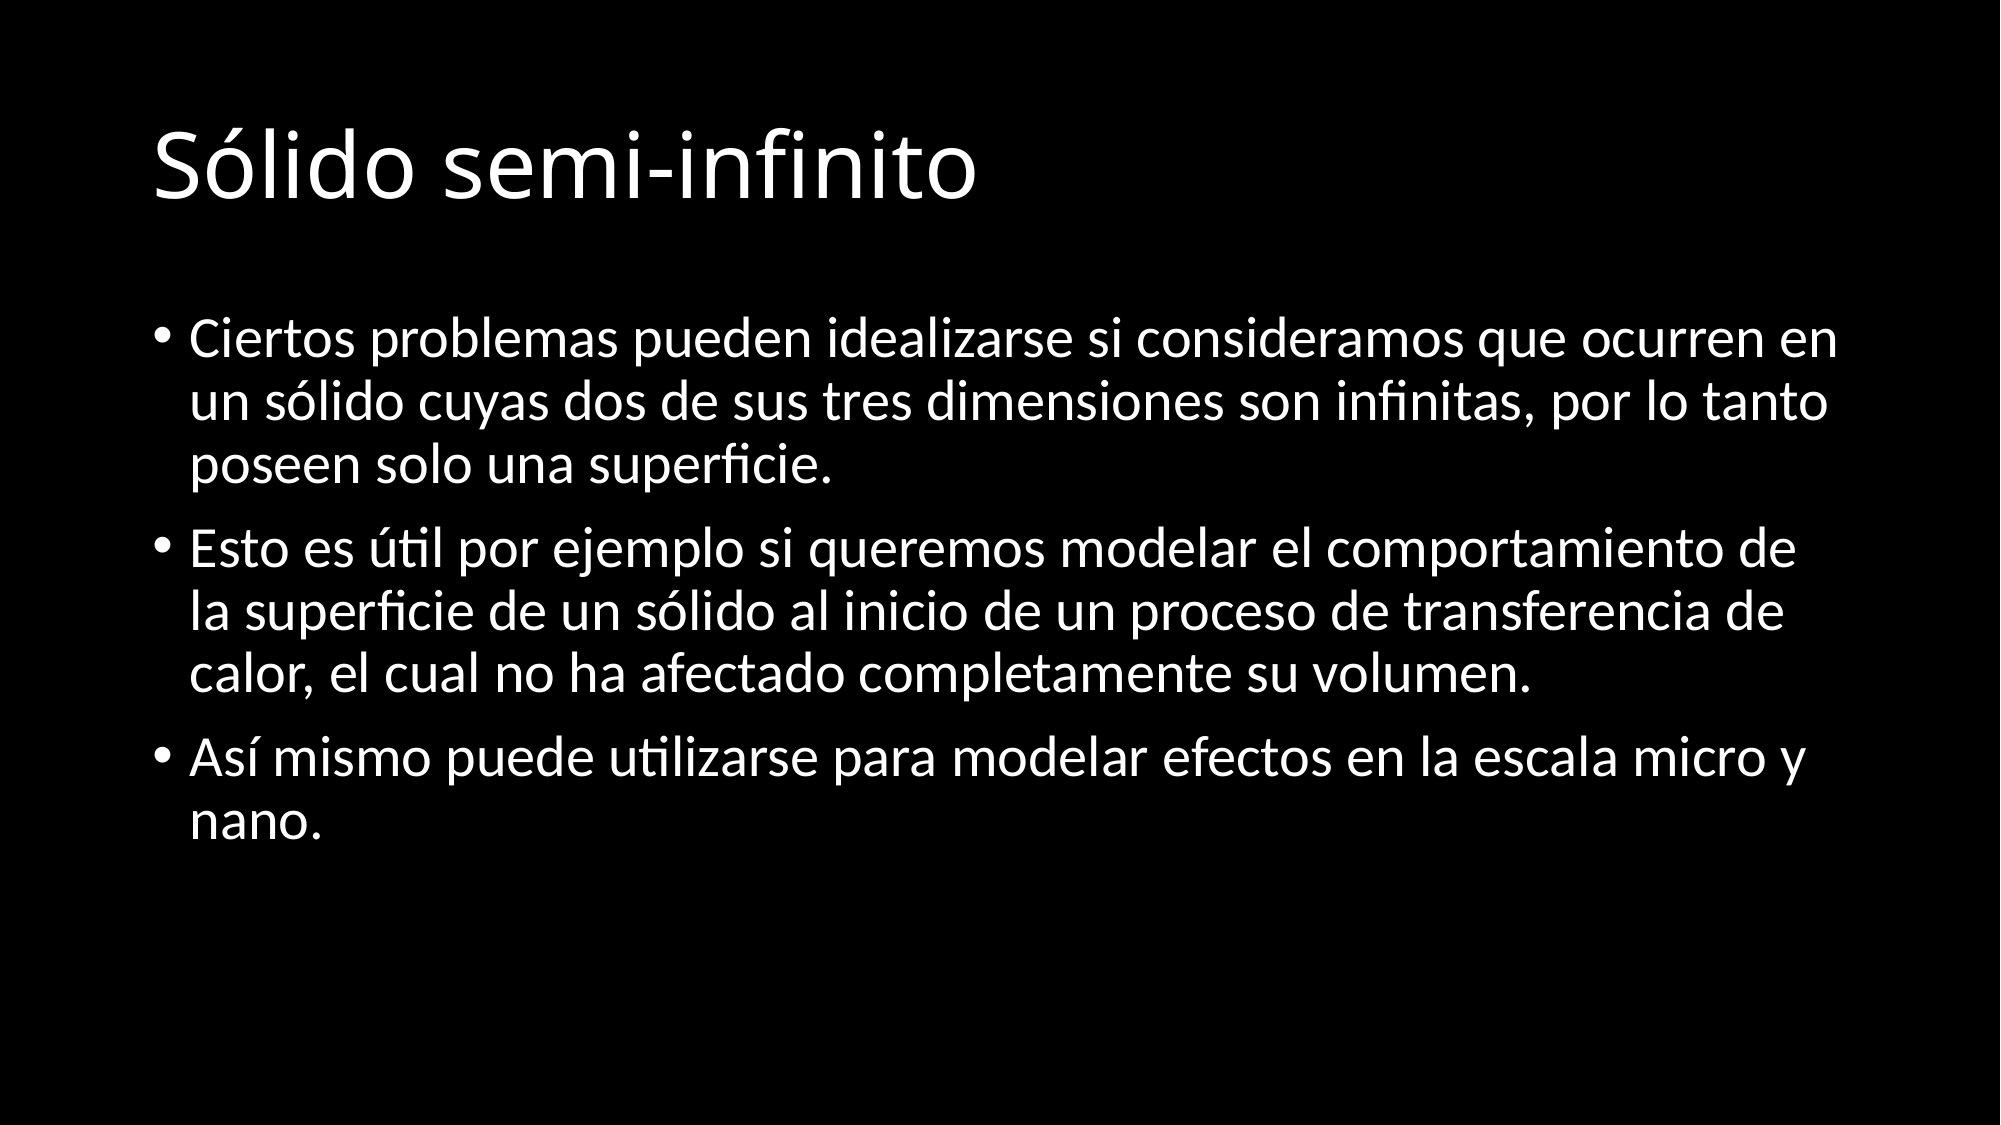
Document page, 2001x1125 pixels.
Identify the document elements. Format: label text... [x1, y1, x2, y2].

title Sólido semi-infinito [137, 59, 1863, 278]
list Ciertos problemas pueden idealizarse si consideramos que ocurren en un sólido cuyas dos de sus tres dimensiones son infinitas, por lo tanto poseen solo una superficie. Esto es útil por ejemplo si queremos modelar el comportamiento de la superficie de un sólido al inicio de un proceso de transferencia de calor, el cual no ha afectado completamente su volumen. Así mismo puede utilizarse para modelar efectos en la escala micro y nano. [137, 299, 1863, 1014]
